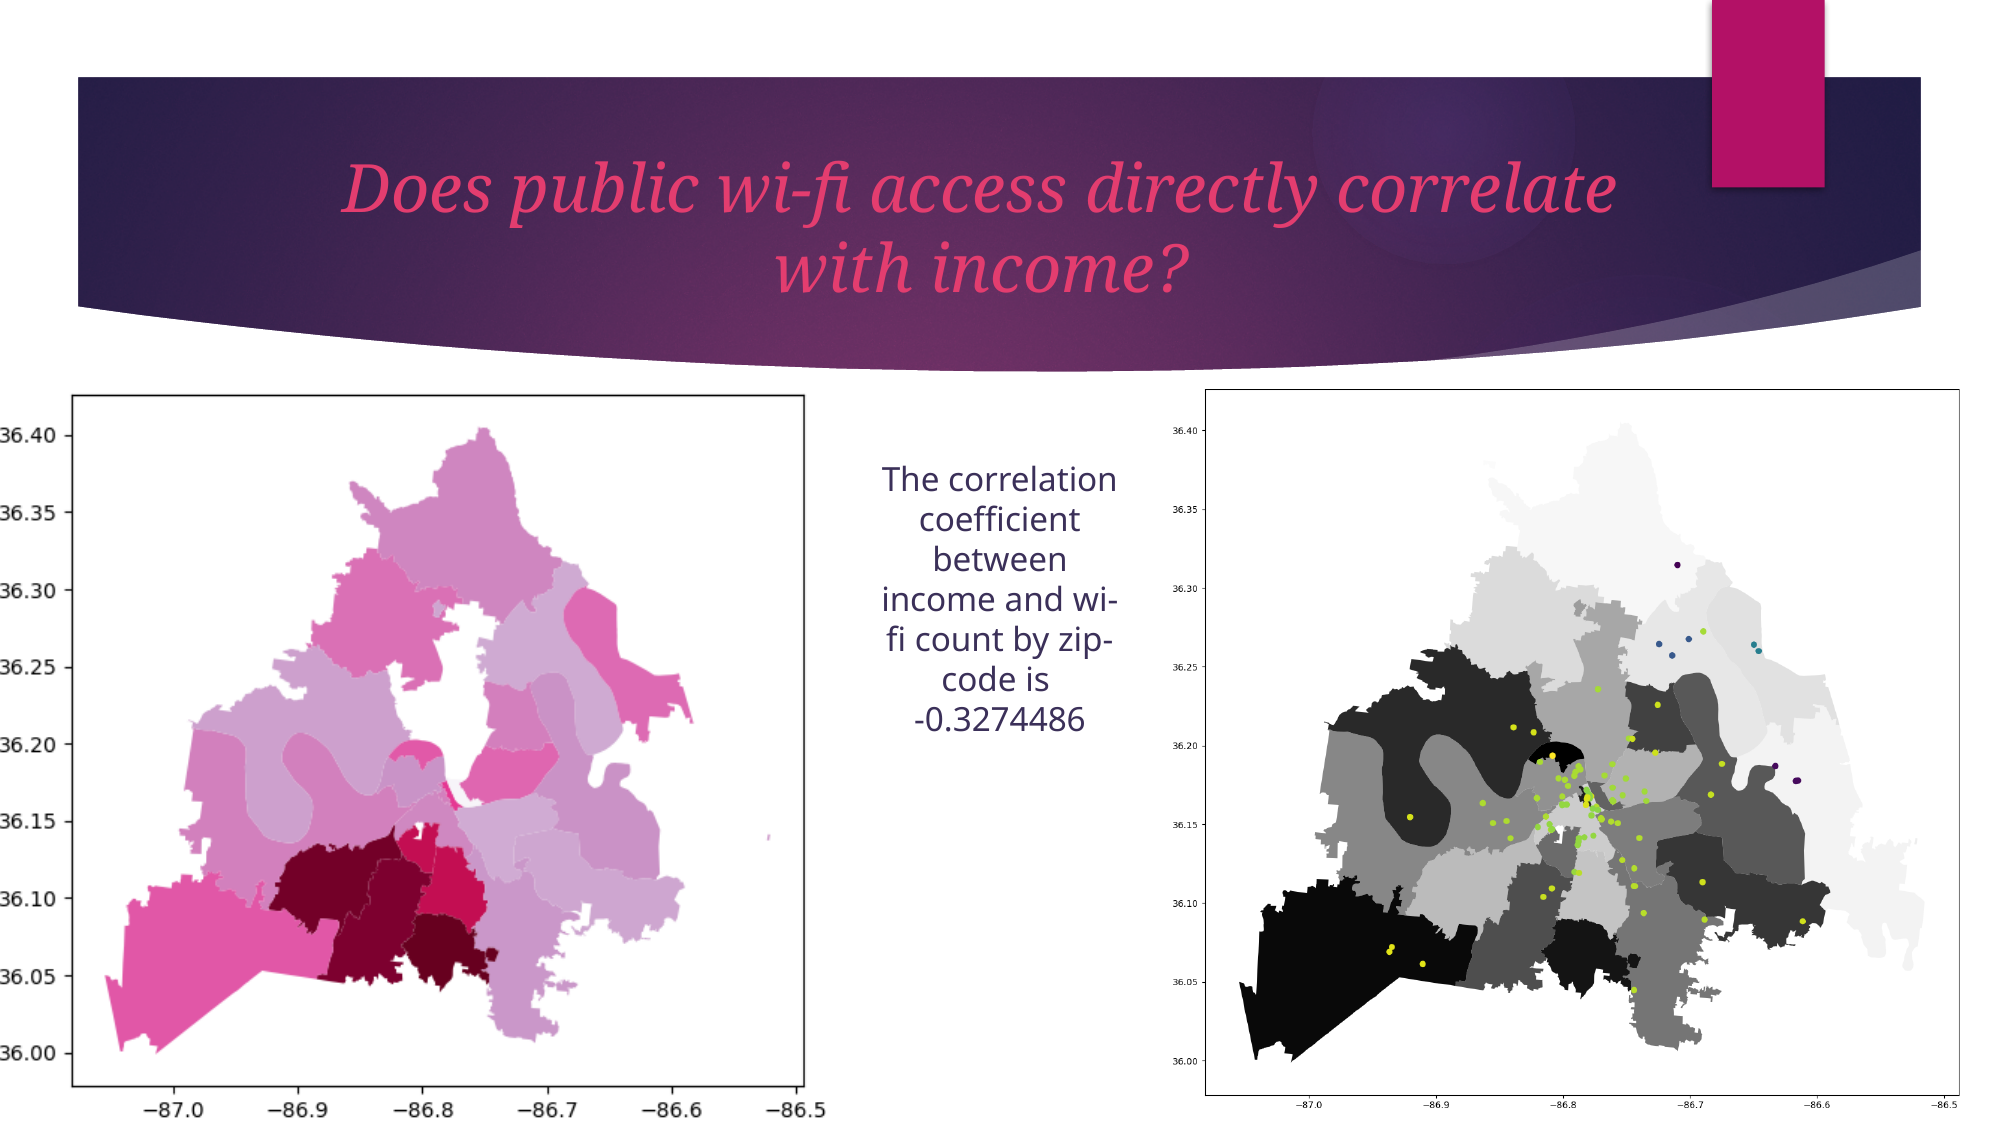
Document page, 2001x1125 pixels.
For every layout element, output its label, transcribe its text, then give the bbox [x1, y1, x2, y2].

picture [0, 389, 829, 1125]
picture [1171, 389, 1960, 1109]
title Does public wi-fi access directly correlate with income? [262, 167, 1700, 284]
text_box The correlation coefficient between income and wi-fi count by zip-code is -0.3274486 [861, 451, 1139, 746]
